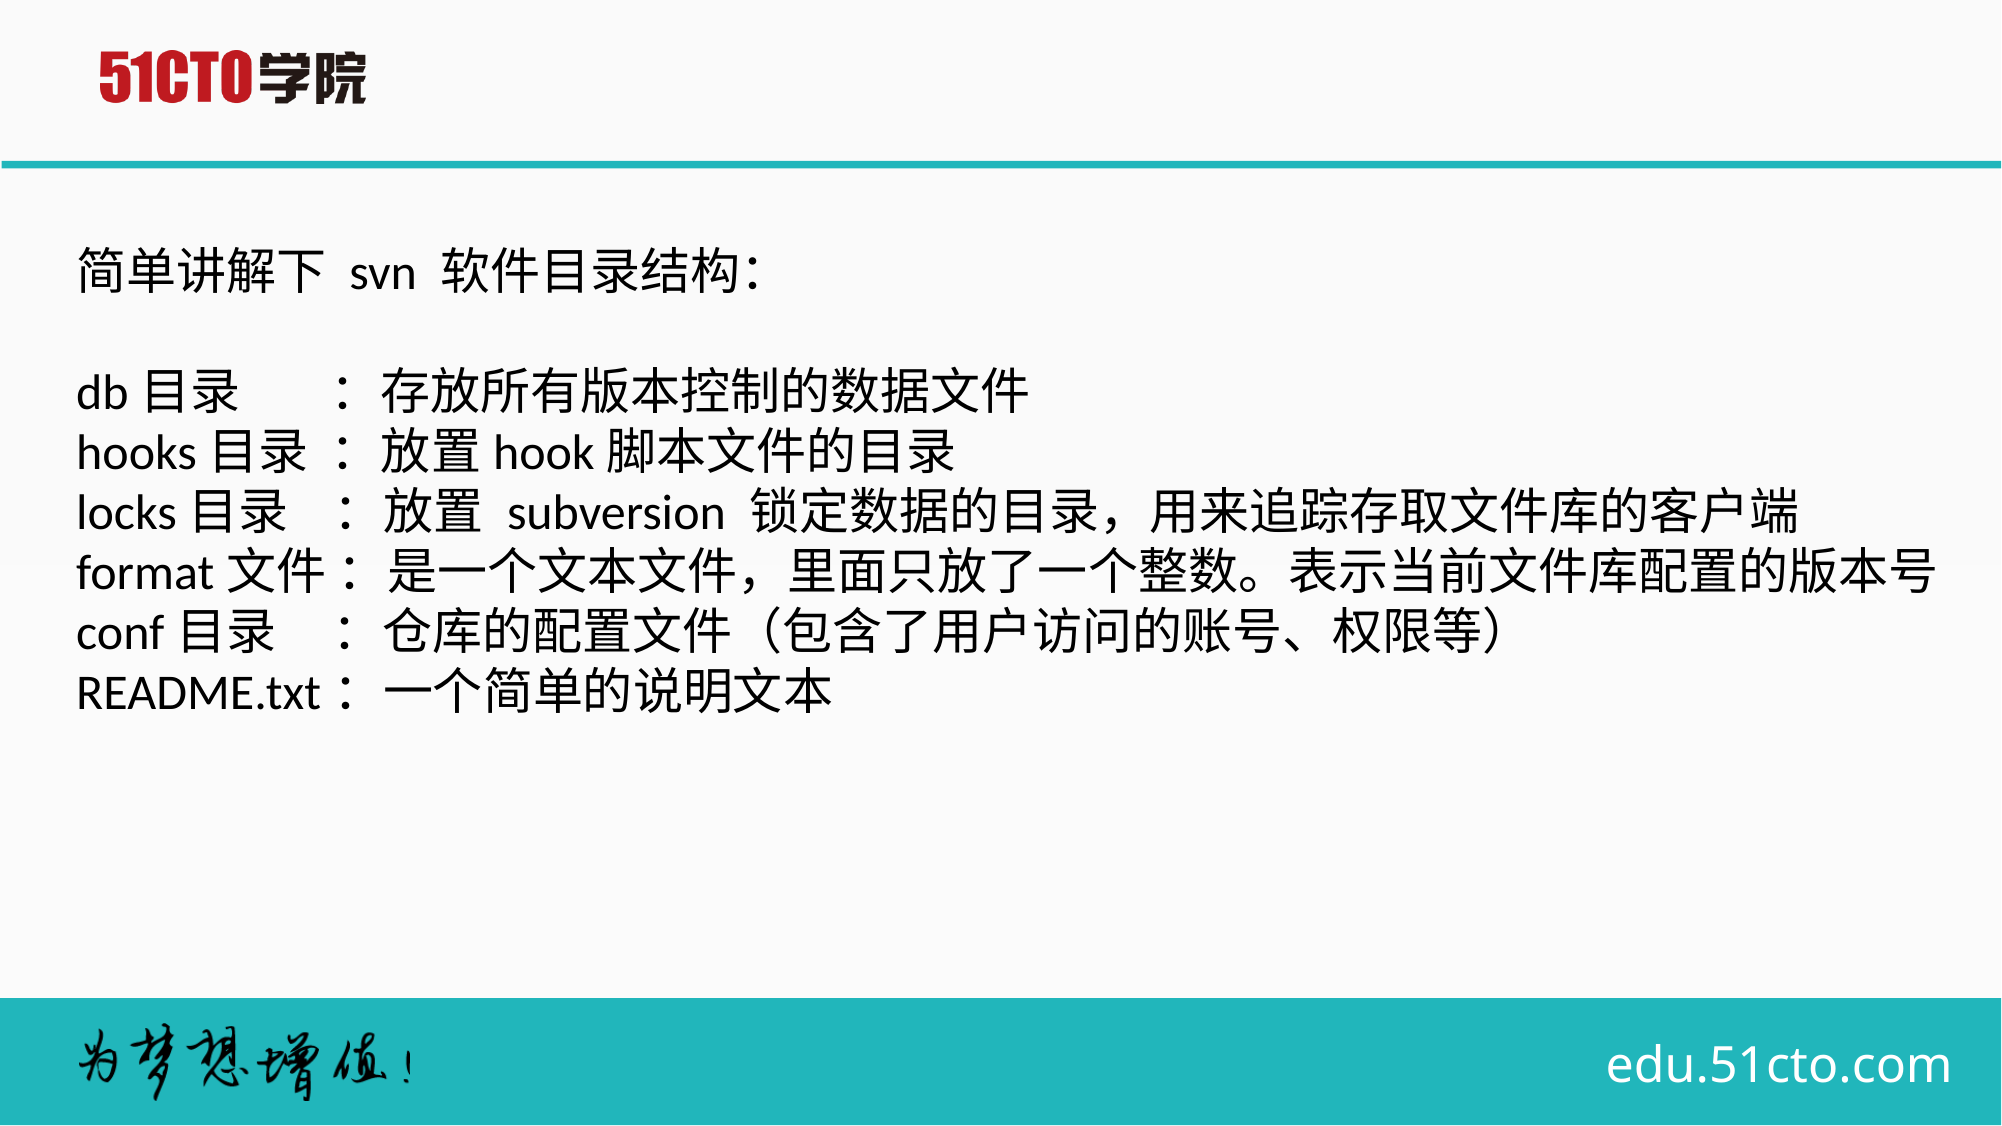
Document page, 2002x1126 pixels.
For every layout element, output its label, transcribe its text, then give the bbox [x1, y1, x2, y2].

picture [100, 50, 366, 104]
picture [79, 1023, 410, 1101]
text_box 简单讲解下 svn 软件目录结构： db目录 ：存放所有版本控制的数据文件 hooks目录 ：放置hook脚本文件的目录 locks目录 ：放置 subversion 锁定数据的目录，用来追踪存取文件库的客户端 format文件 ：是一个文本文件，里面只放了一个整数。表示当前文件库配置的版本号 conf目录 ：仓库的配置文件（包含了用户访问的账号、权限等） README.txt：一个简单的说明文本 [61, 231, 1953, 727]
